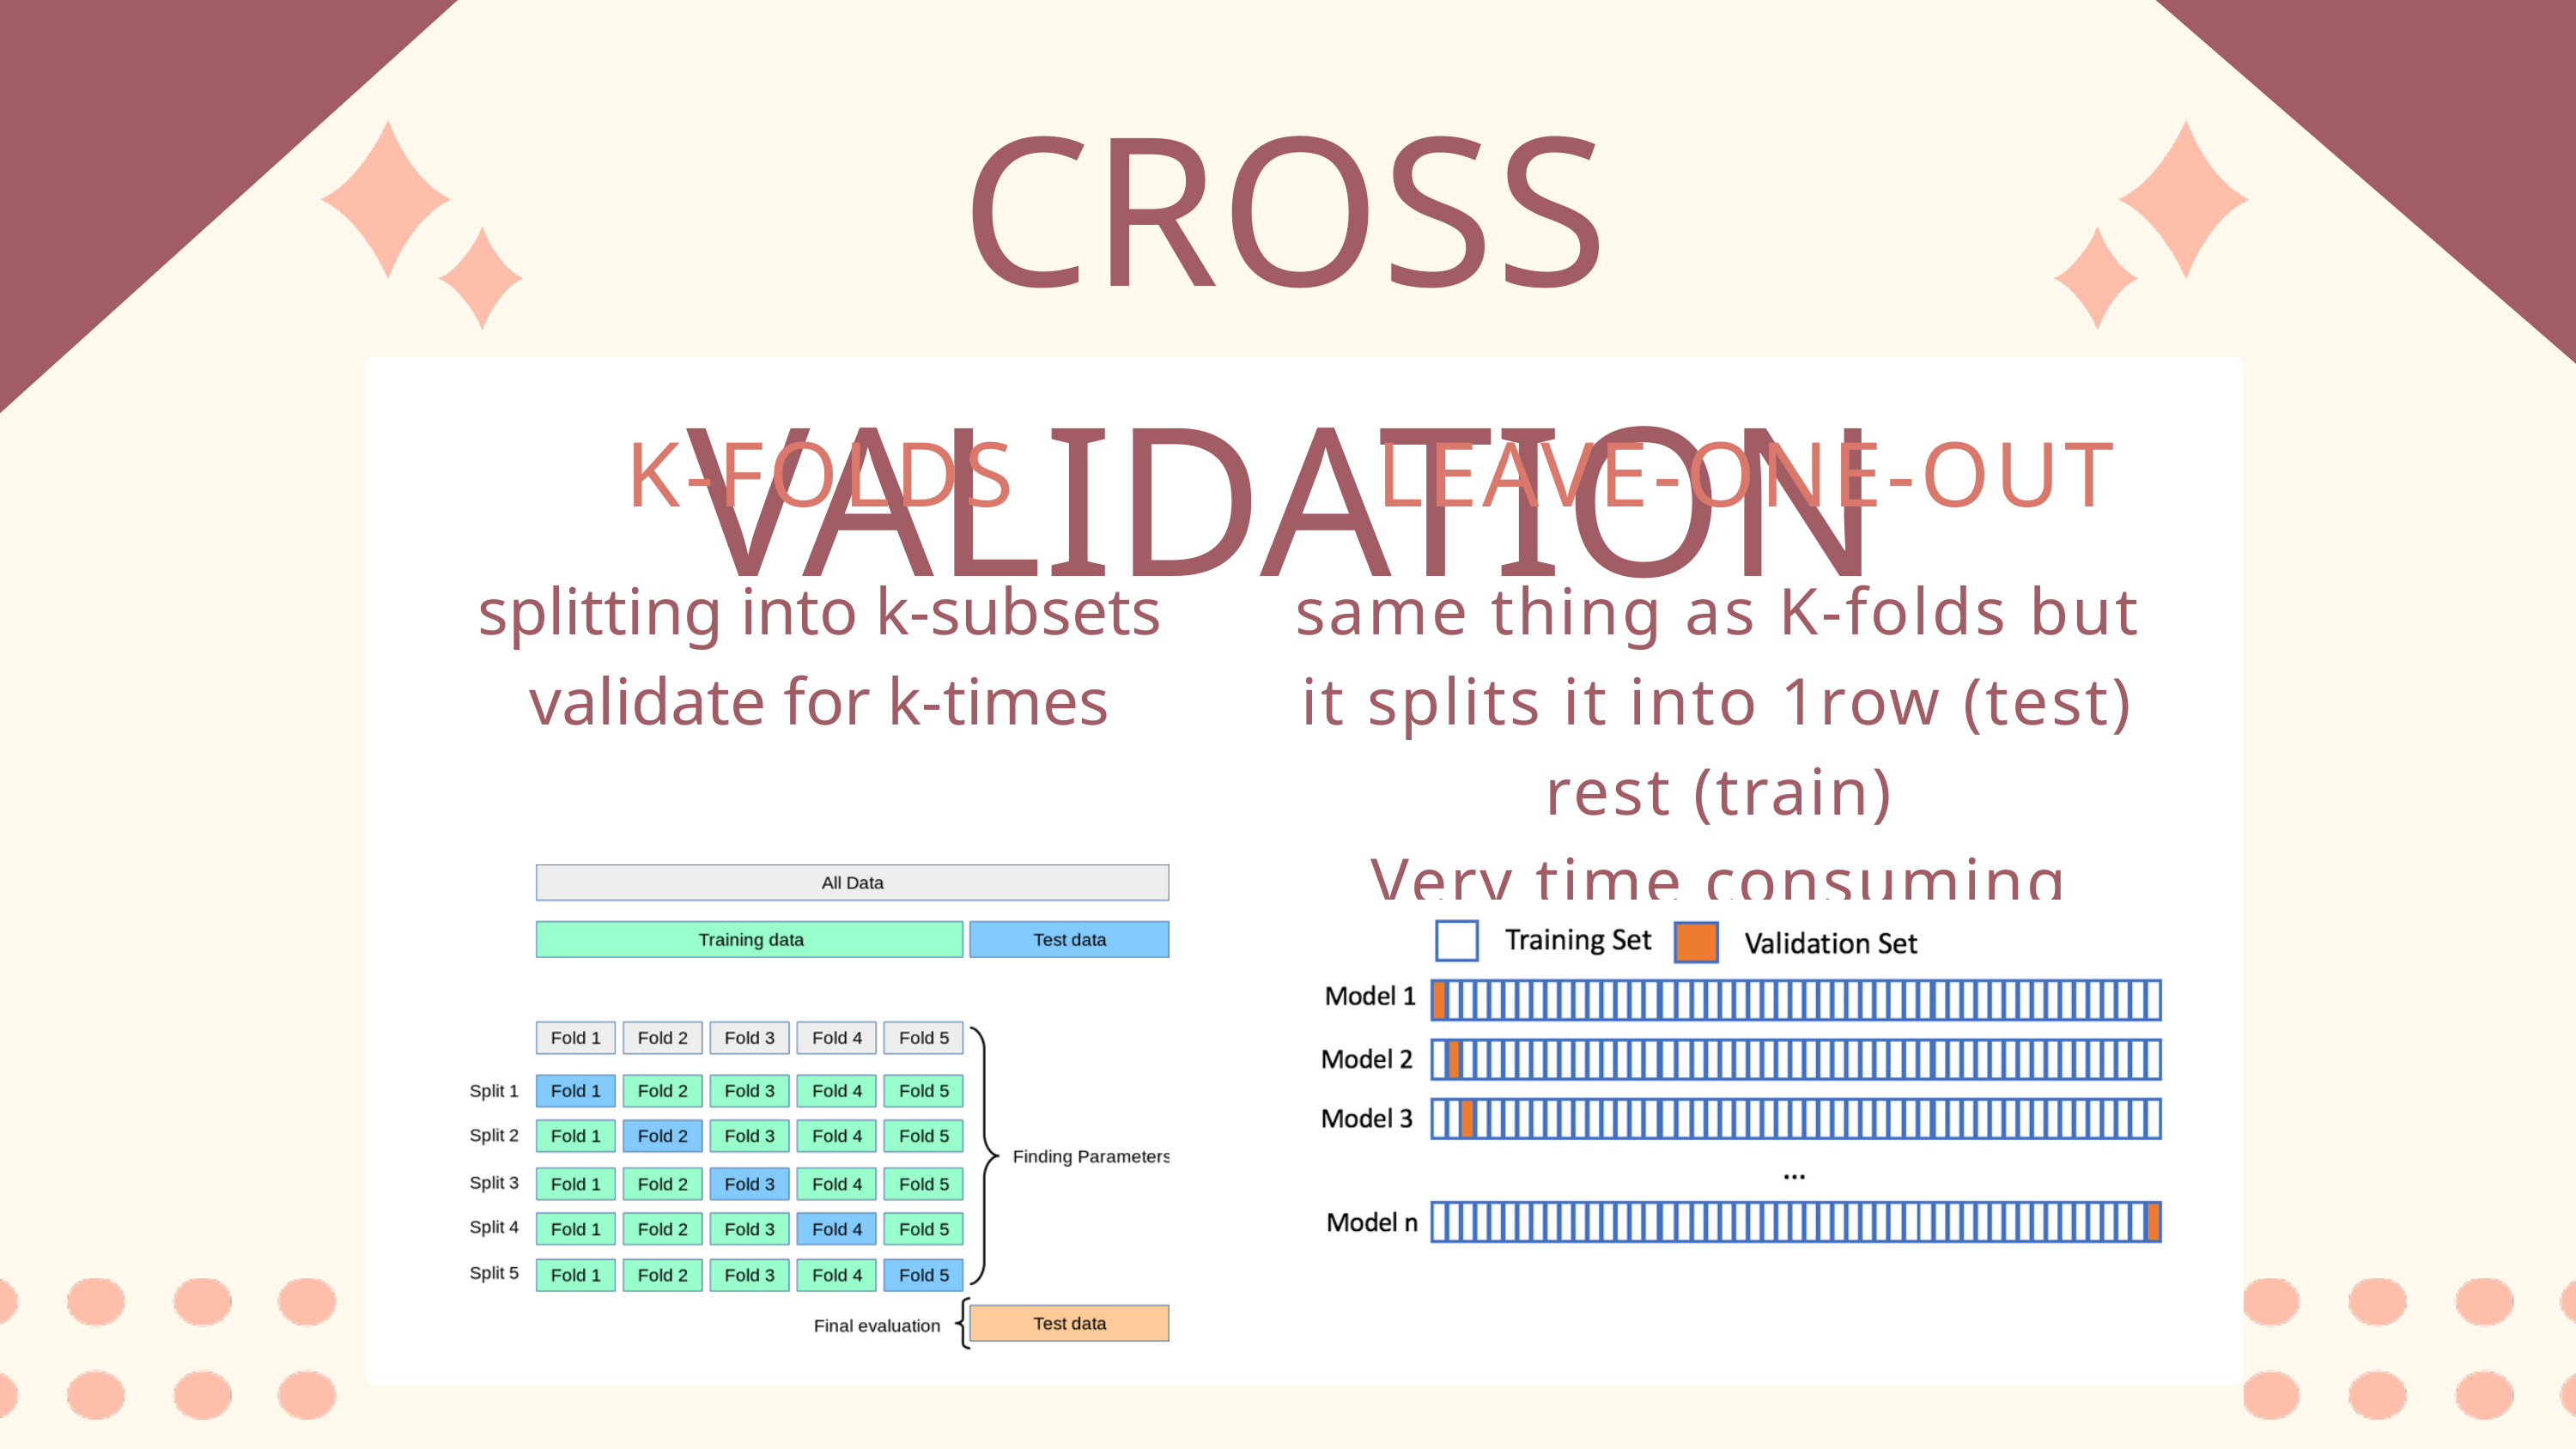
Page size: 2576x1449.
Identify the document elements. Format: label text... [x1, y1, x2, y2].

text_box [0, 1278, 337, 1420]
text_box [439, 227, 477, 330]
text_box [0, 0, 459, 414]
text_box [2118, 119, 2249, 279]
text_box [320, 119, 451, 279]
text_box [2243, 1278, 2576, 1420]
text_box CROSS VALIDATION [477, 38, 2092, 355]
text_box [365, 355, 2243, 1386]
text_box [2092, 227, 2138, 330]
text_box [2155, 0, 2576, 364]
